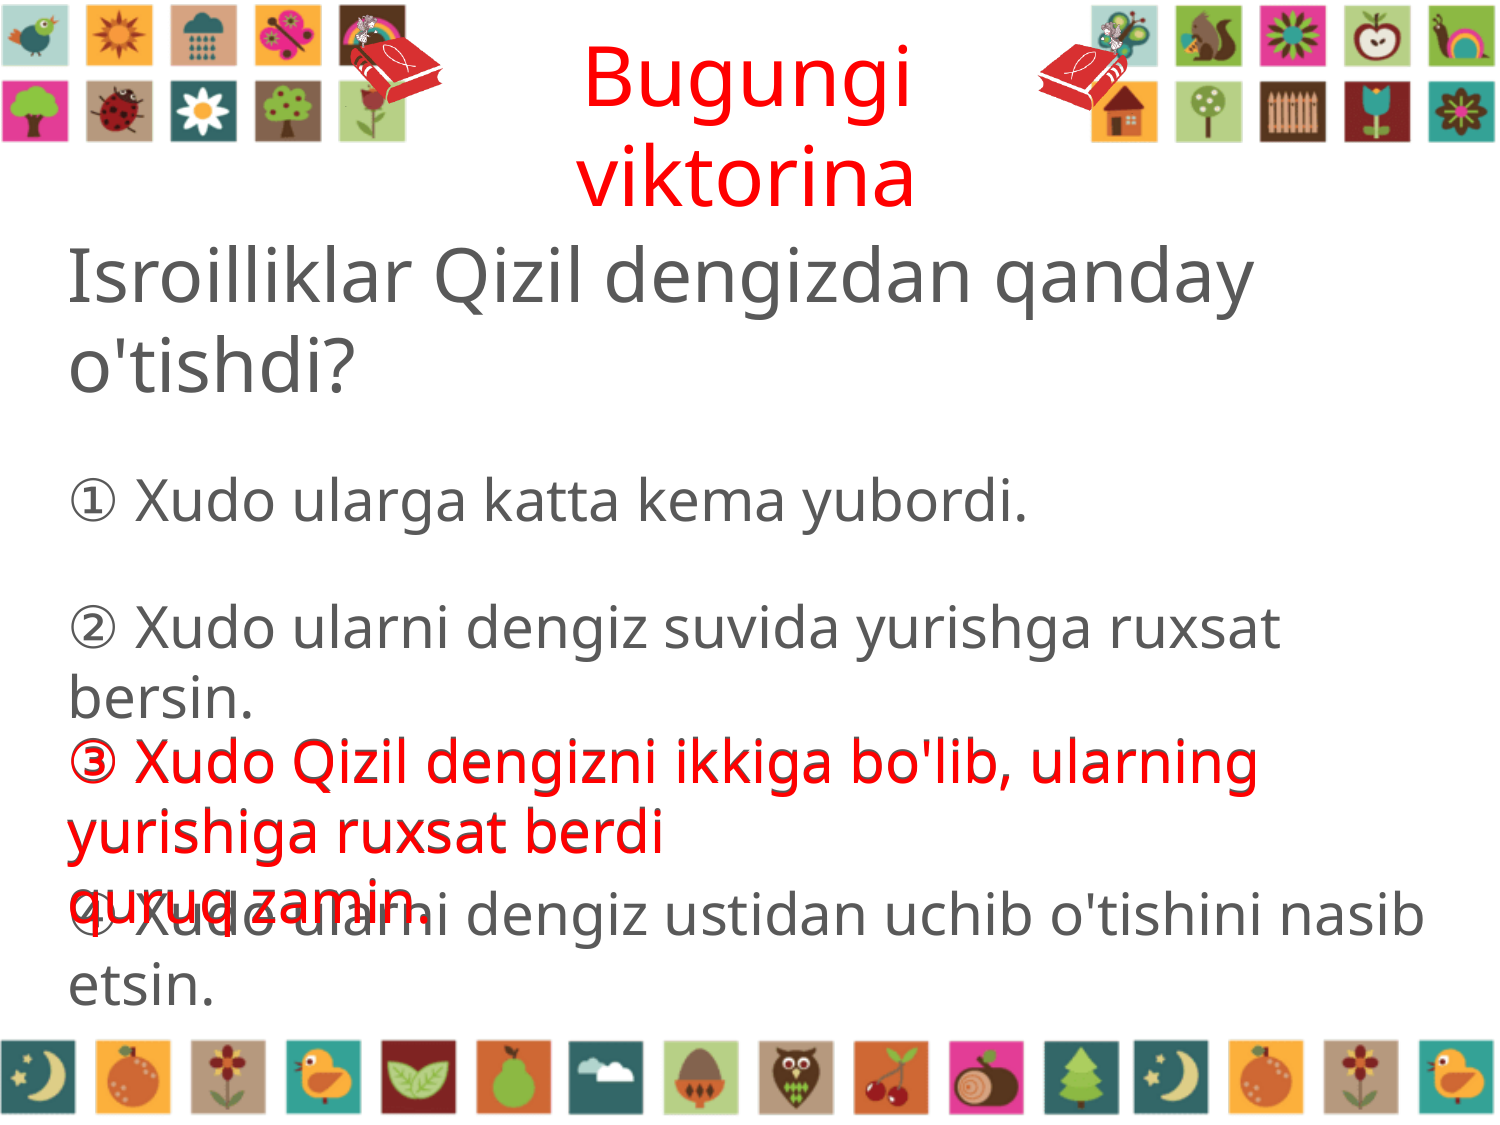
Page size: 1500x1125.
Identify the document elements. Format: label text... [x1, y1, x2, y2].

picture [1005, 3, 1500, 150]
text_box ② Xudo ularni dengiz suvida yurishga ruxsat bersin. [53, 582, 1436, 716]
picture [0, 0, 475, 150]
text_box ③ Xudo Qizil dengizni ikkiga bo'lib, ularning yurishiga ruxsat berdi quruq zamin. [53, 717, 1483, 943]
text_box Bugungi viktorina [414, 16, 1080, 219]
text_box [0, 1028, 1500, 1118]
text_box ④ Xudo ularni dengiz ustidan uchib o'tishini nasib etsin. [53, 943, 1483, 1025]
text_box Isroilliklar Qizil dengizdan qanday o'tishdi? [53, 219, 1436, 415]
text_box ① Xudo ularga katta kema yubordi. [53, 456, 1436, 541]
